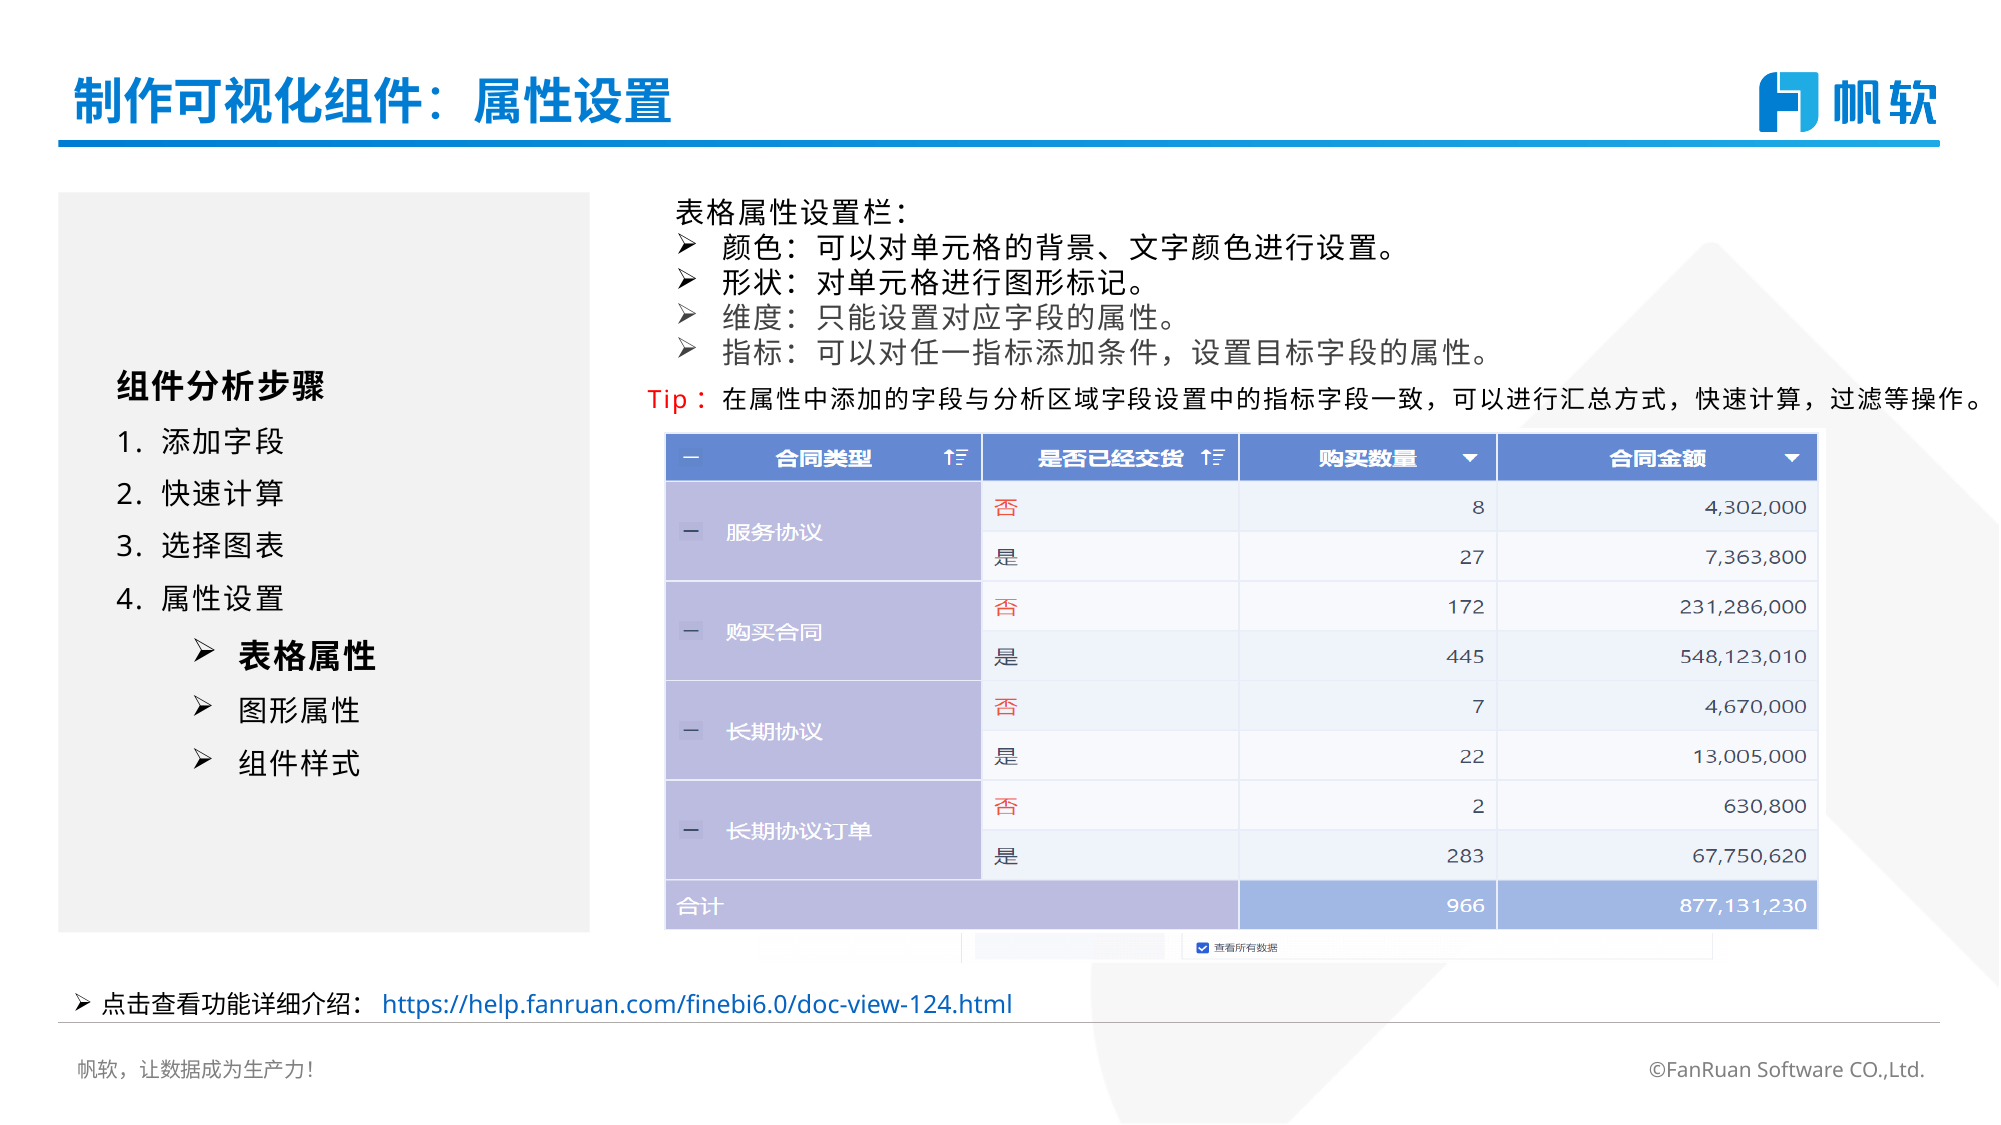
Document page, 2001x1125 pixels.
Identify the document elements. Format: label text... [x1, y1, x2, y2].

text_box 点击查看功能详细介绍：https://help.fanruan.com/finebi6.0/doc-view-124.html [58, 980, 1236, 1030]
text_box [57, 191, 591, 934]
text_box 组件分析步骤 1. 添加字段 2. 快速计算 3. 选择图表 4. 属性设置 表格属性 图形属性 组件样式 [101, 338, 547, 833]
text_box Tip：在属性中添加的字段与分析区域字段设置中的指标字段一致，可以进行汇总方式，快速计算，过滤等操作。 [632, 371, 2000, 422]
text_box 表格属性设置栏： 颜色：可以对单元格的背景、文字颜色进行设置。 形状：对单元格进行图形标记。 维度：只能设置对应字段的属性。 指标：可以对任一指标添加条件，设置目标字段的属性。 [660, 187, 1818, 371]
picture [0, 0, 1999, 1125]
title 制作可视化组件：属性设置 [58, 67, 1696, 139]
